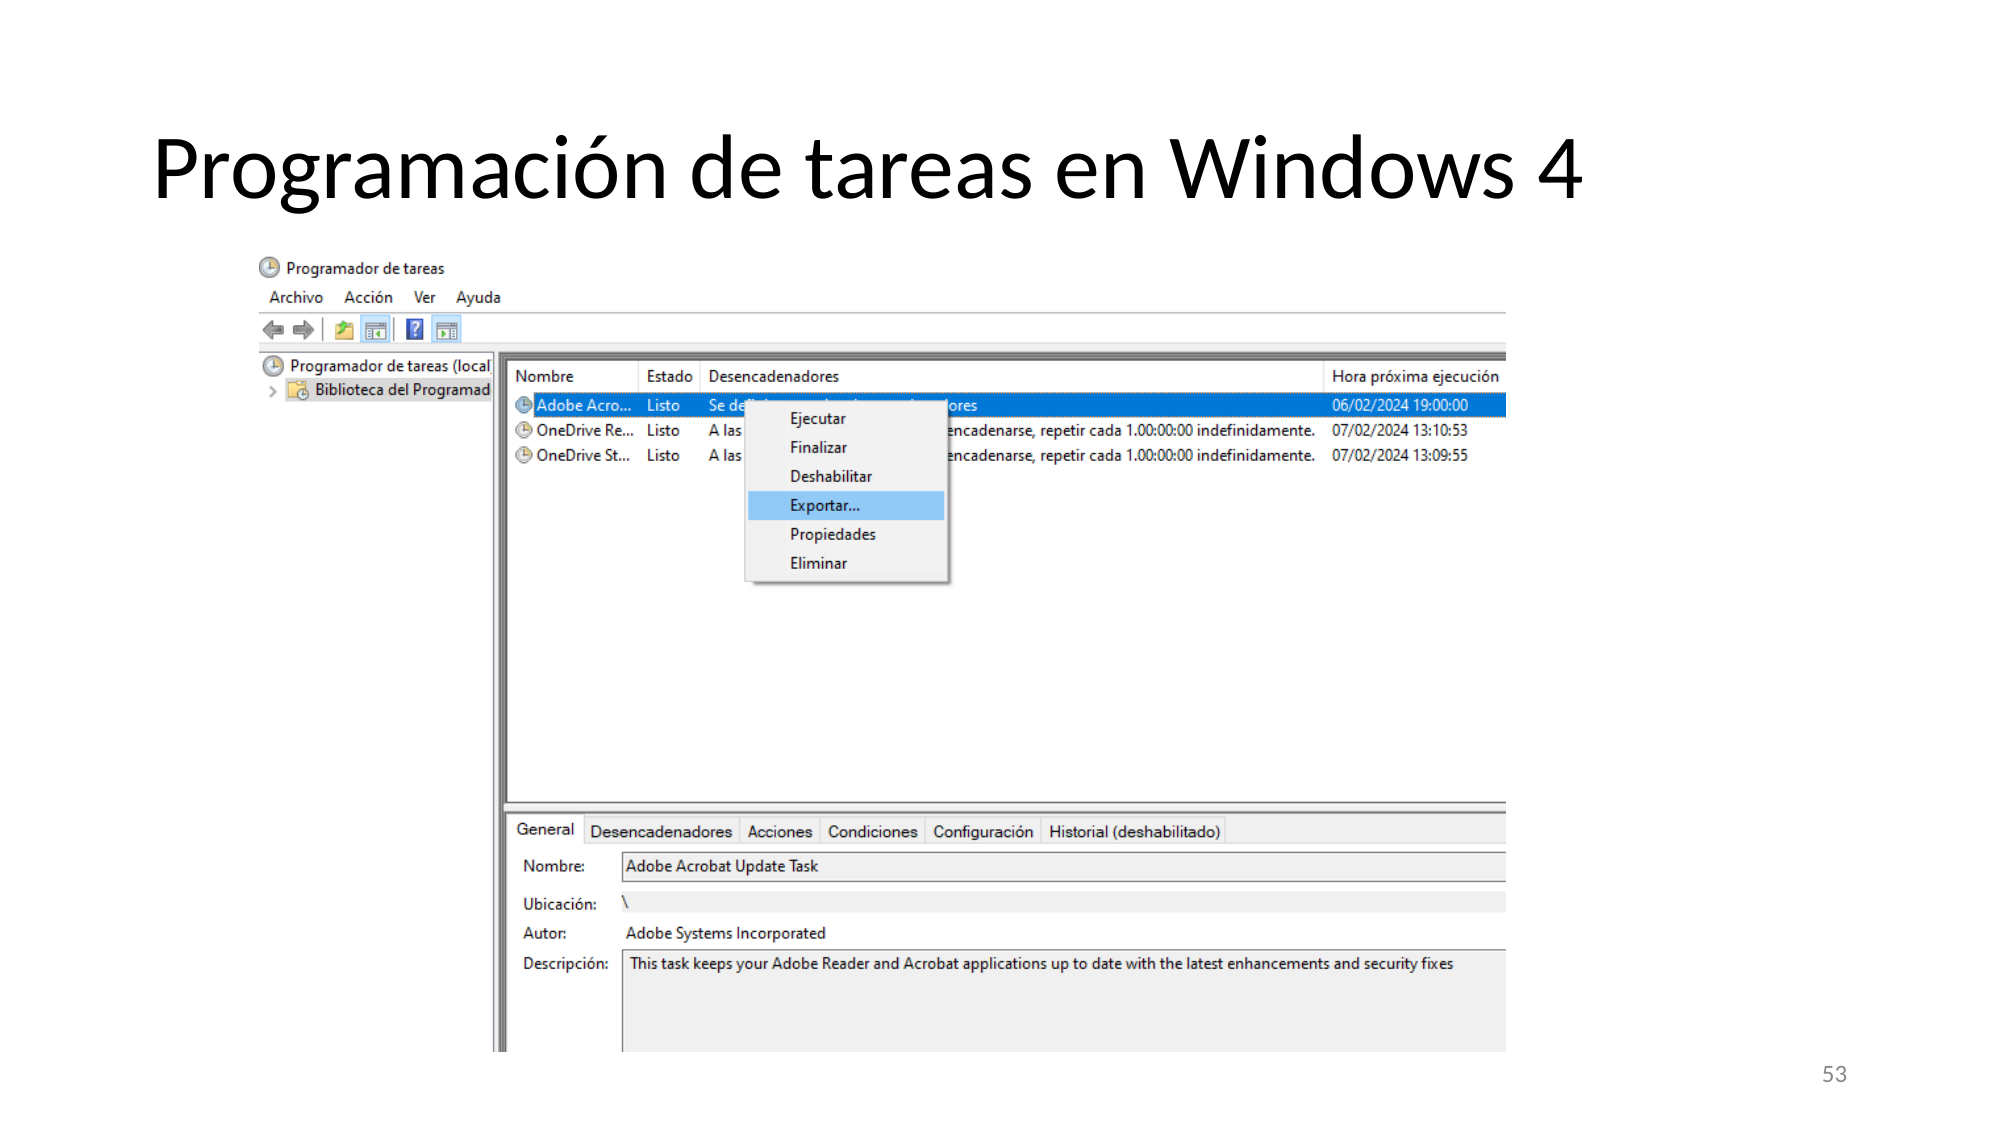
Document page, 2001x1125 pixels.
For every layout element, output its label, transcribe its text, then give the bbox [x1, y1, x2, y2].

picture [259, 253, 1506, 1052]
slide_number ‹#› [1412, 1042, 1863, 1103]
title Programación de tareas en Windows 4 [137, 59, 1863, 278]
